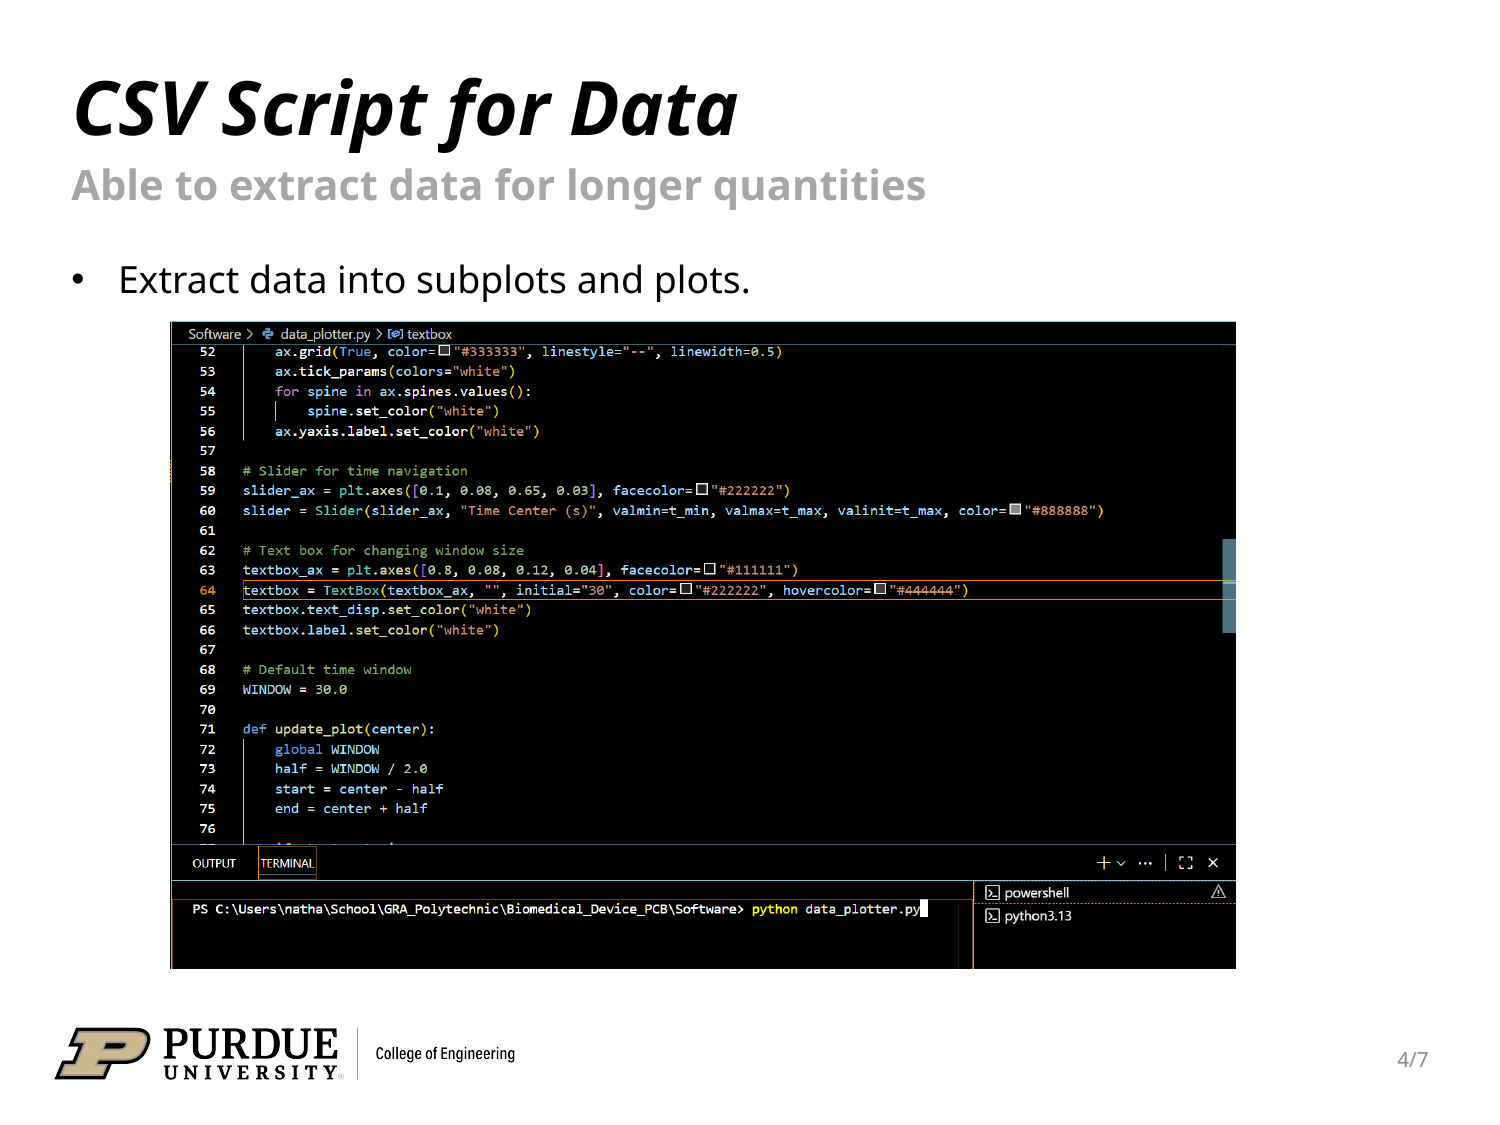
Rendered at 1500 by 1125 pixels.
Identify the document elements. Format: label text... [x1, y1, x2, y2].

title CSV Script for Data [57, 63, 1444, 160]
picture [170, 321, 1236, 969]
list Extract data into subplots and plots. [56, 253, 1443, 984]
footer 4/7 [1223, 1032, 1444, 1086]
picture [54, 1025, 593, 1083]
list Able to extract data for longer quantities [56, 156, 1444, 217]
